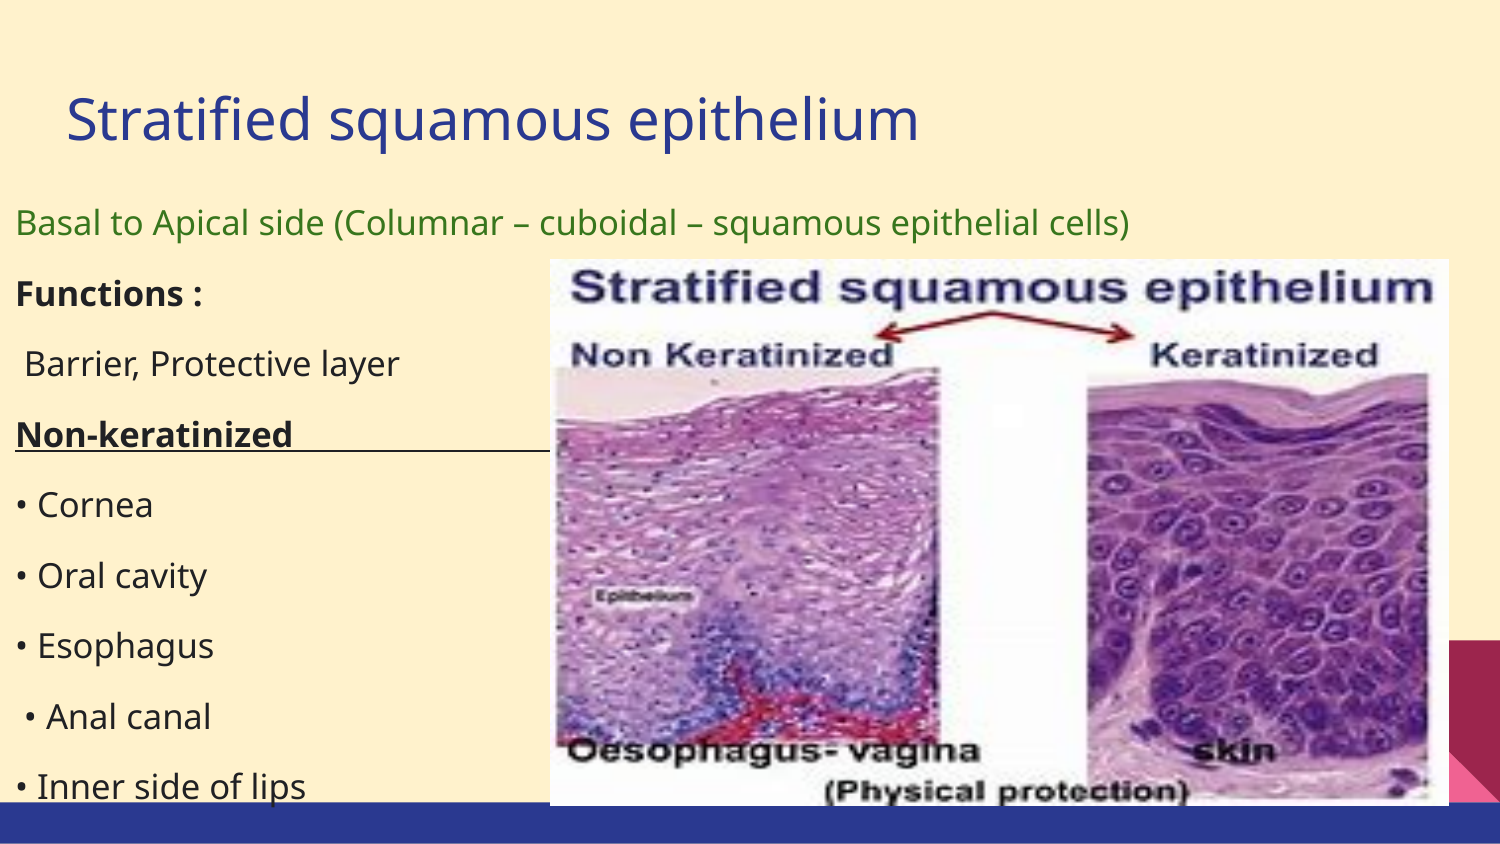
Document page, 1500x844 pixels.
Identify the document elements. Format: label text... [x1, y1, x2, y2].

picture [550, 258, 1450, 807]
list Basal to Apical side (Columnar – cuboidal – squamous epithelial cells) Functions : Barrier, Protective layer Non-keratinized • Cornea • Oral cavity • Esophagus • Anal canal • Inner side of lips [0, 179, 1500, 825]
title Stratified squamous epithelium [51, 67, 1449, 167]
